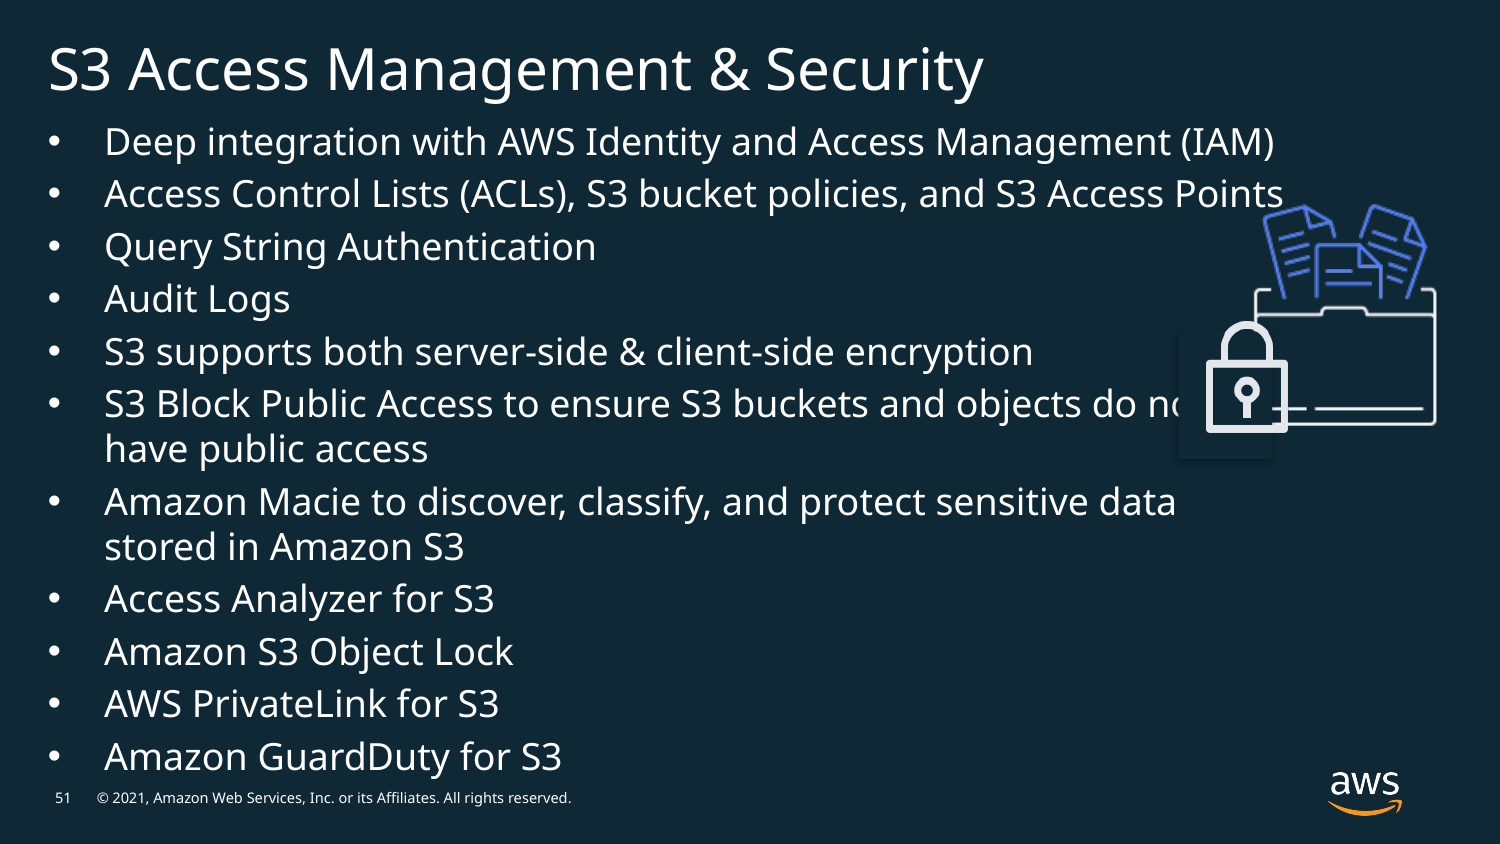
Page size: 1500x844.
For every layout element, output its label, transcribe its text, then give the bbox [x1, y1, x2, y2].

title S3 Access Management & Security [33, 24, 1468, 136]
picture [1191, 163, 1500, 475]
text_box Deep integration with AWS Identity and Access Management (IAM) Access Control Lists (ACLs), S3 bucket policies, and S3 Access Points Query String Authentication Audit Logs S3 supports both server-side & client-side encryption S3 Block Public Access to ensure S3 buckets and objects do not have public access Amazon Macie to discover, classify, and protect sensitive data stored in Amazon S3 Access Analyzer for S3 Amazon S3 Object Lock AWS PrivateLink for S3 Amazon GuardDuty for S3 [33, 110, 1309, 808]
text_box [1178, 318, 1296, 460]
picture [1328, 772, 1402, 816]
